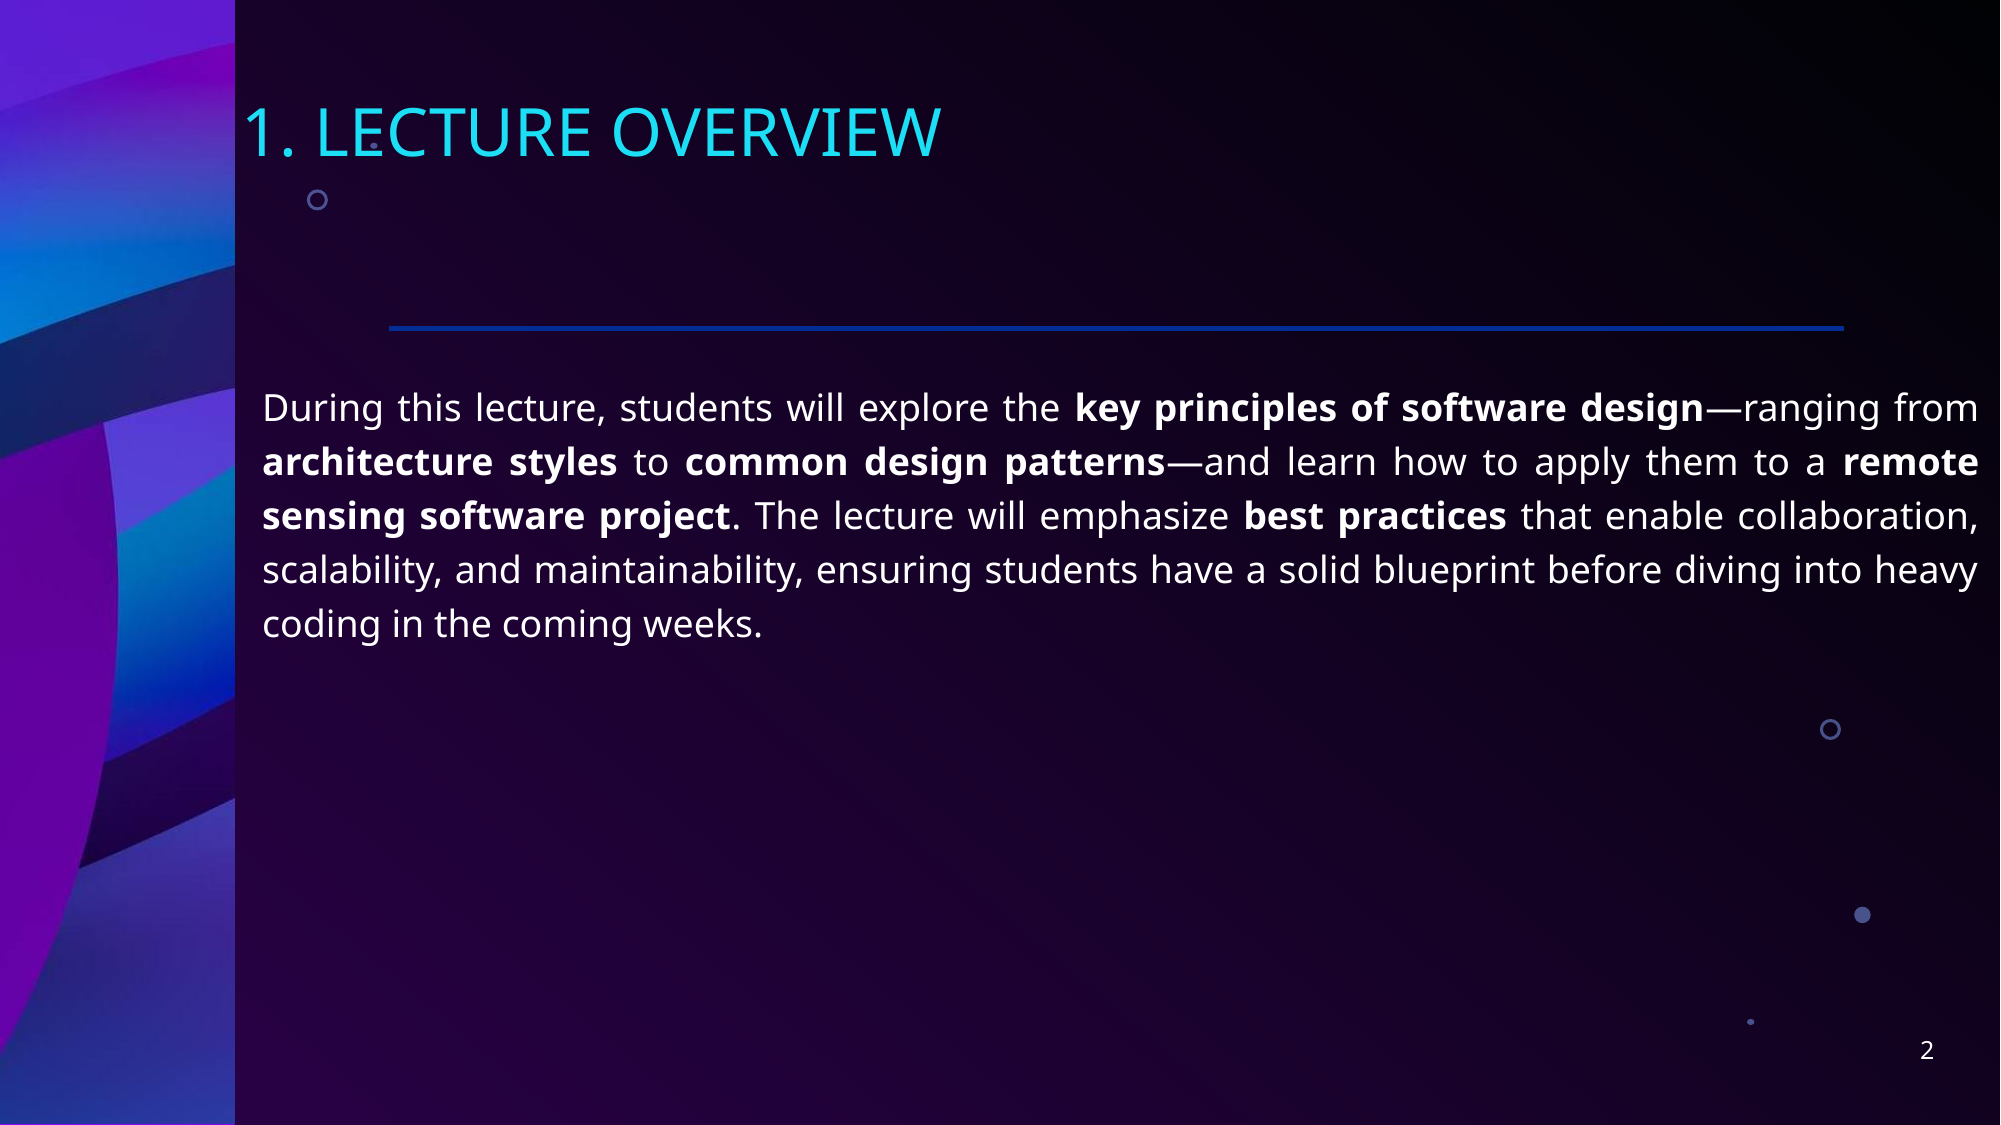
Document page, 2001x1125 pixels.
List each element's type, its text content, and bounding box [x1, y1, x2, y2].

slide_number 2 [1499, 1021, 1950, 1082]
title 1. Lecture overview [241, 0, 1995, 179]
picture [0, 0, 235, 1124]
list During this lecture, students will explore the key principles of software design—ranging from architecture styles to common design patterns—and learn how to apply them to a remote sensing software project. The lecture will emphasize best practices that enable collaboration, scalability, and maintainability, ensuring students have a solid blueprint before diving into heavy coding in the coming weeks. [247, 367, 1995, 946]
